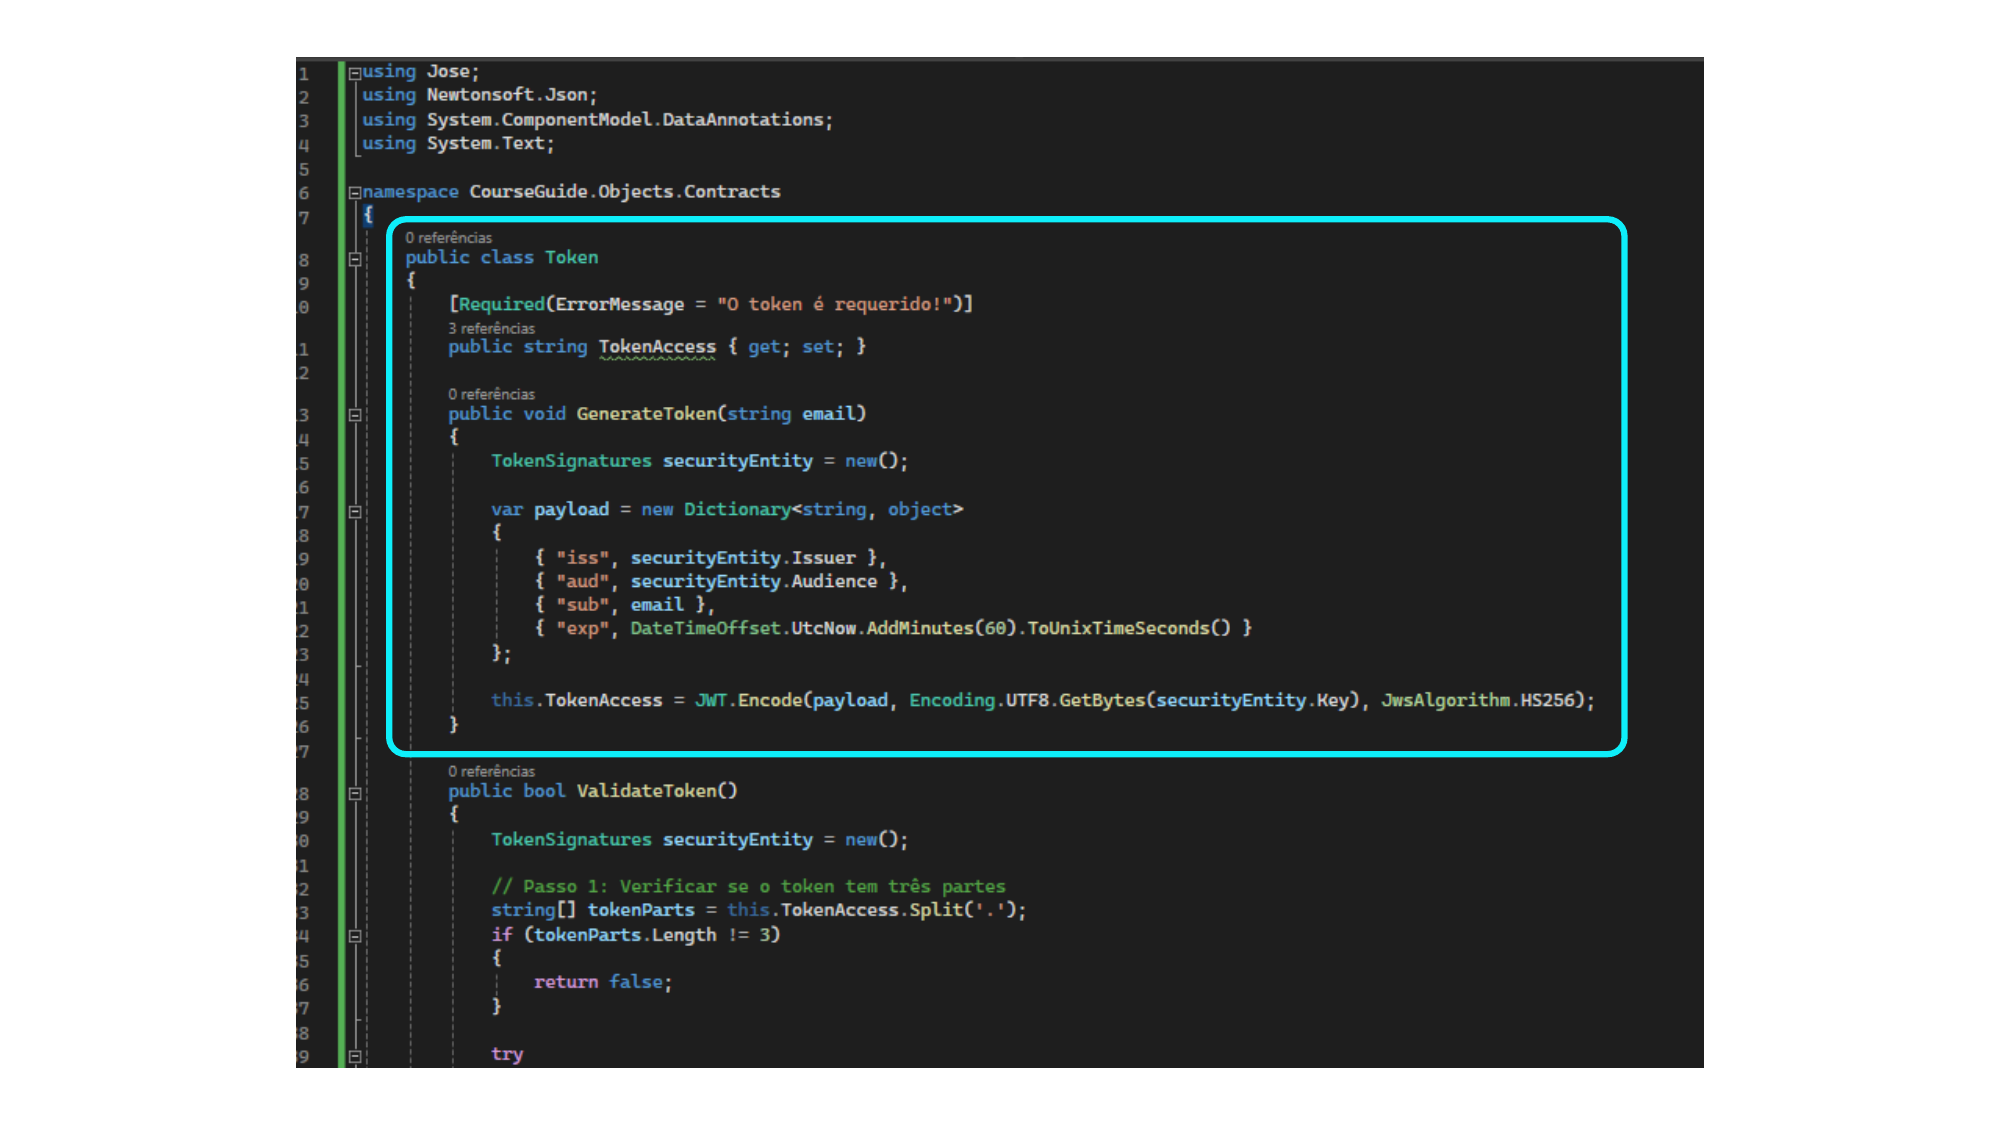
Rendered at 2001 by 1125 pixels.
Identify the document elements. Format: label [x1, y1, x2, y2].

picture [296, 57, 1704, 1068]
